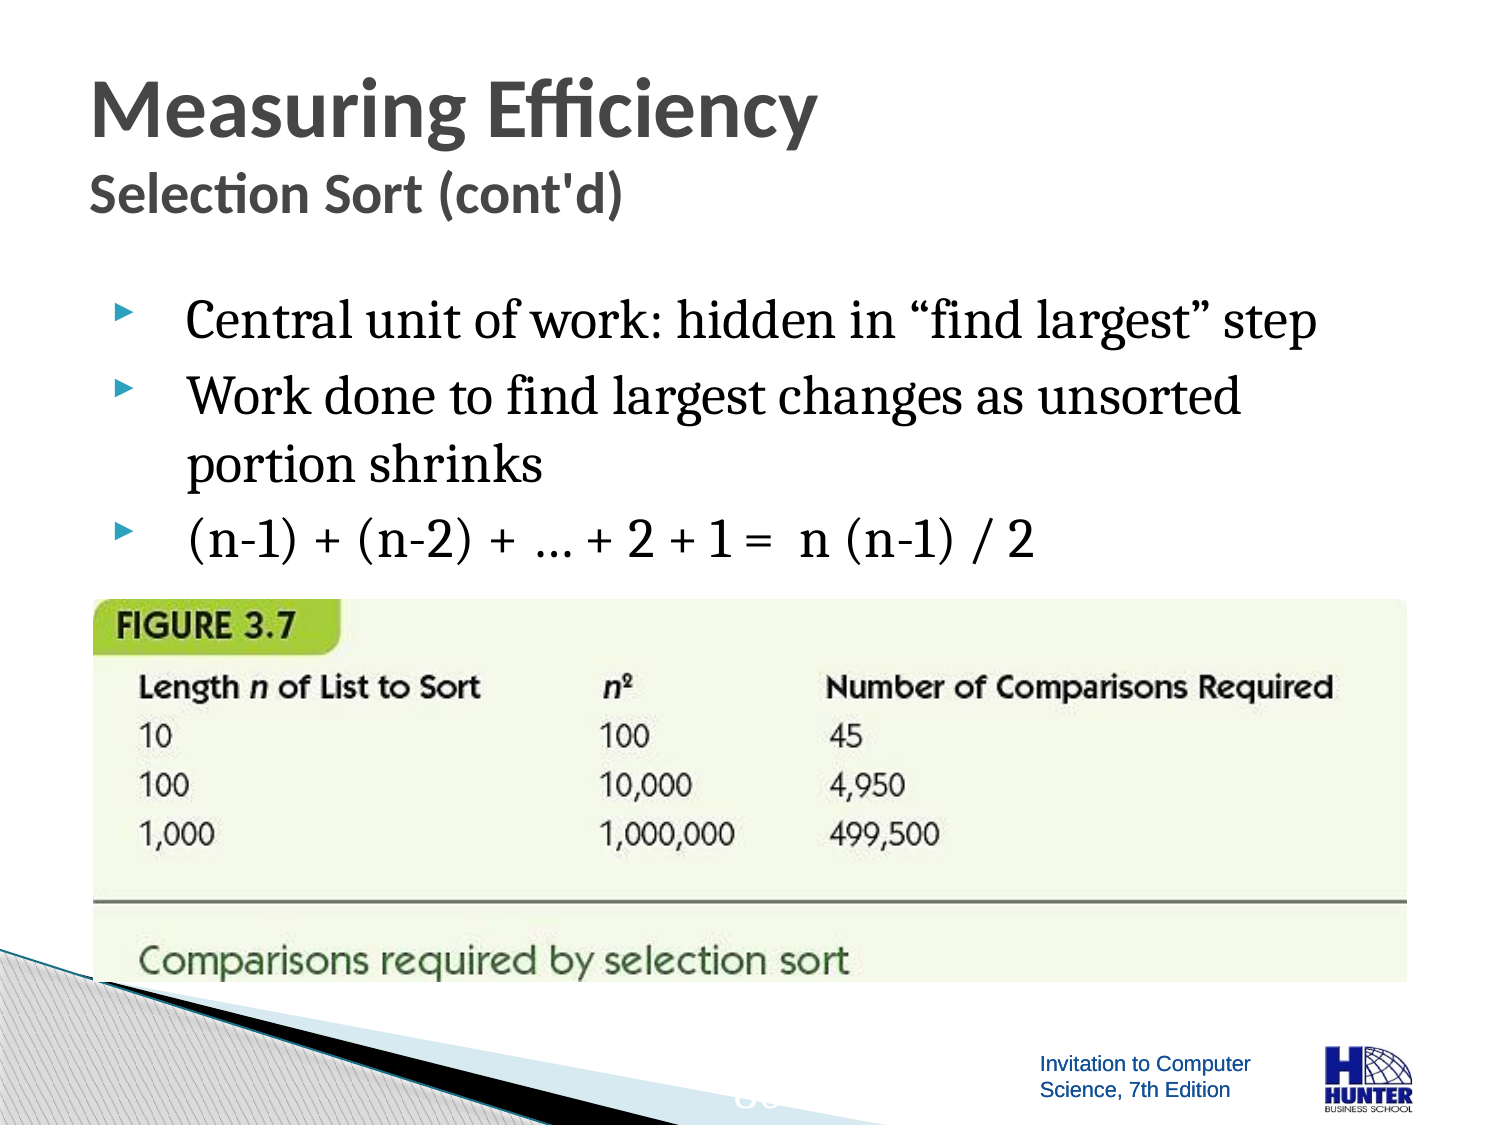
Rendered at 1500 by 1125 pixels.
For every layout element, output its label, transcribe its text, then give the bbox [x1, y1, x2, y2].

slide_number 80 [718, 1051, 1105, 1112]
picture [1325, 1046, 1413, 1113]
title Measuring Efficiency Selection Sort (cont'd) [75, 45, 1425, 233]
list Central unit of work: hidden in “find largest” step Work done to find largest changes as unsorted portion shrinks (n-1) + (n-2) + … + 2 + 1 = n (n-1) / 2 [87, 275, 1413, 625]
picture [93, 599, 1407, 982]
